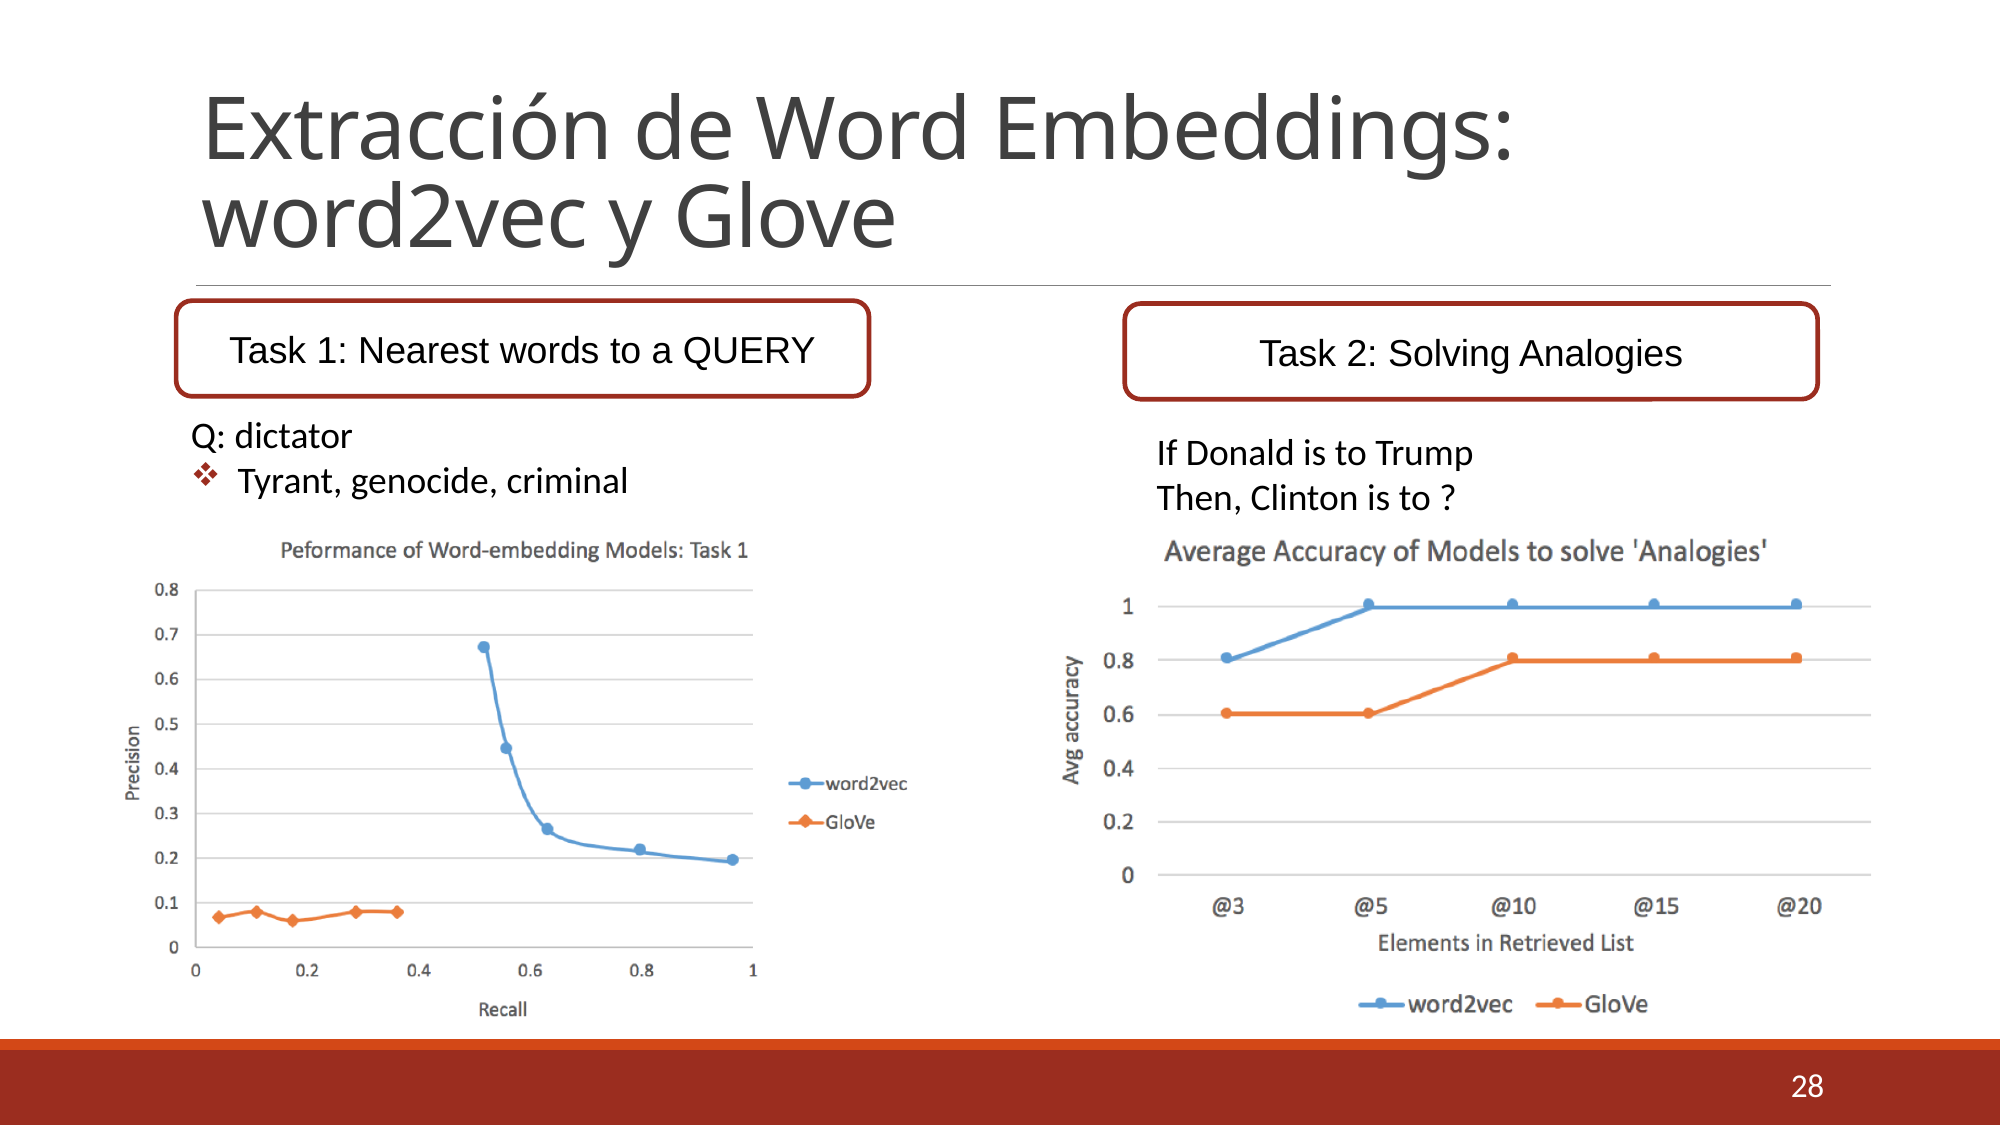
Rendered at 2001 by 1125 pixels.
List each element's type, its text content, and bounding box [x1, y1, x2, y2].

text_box Task 2: Solving Analogies [1123, 302, 1820, 401]
slide_number 28 [116, 1049, 1840, 1120]
text_box Q: dictator Tyrant, genocide, criminal [176, 403, 748, 508]
text_box If Donald is to Trump Then, Clinton is to ? [1141, 420, 1498, 524]
picture [116, 525, 928, 1033]
text_box Task 1: Nearest words to a QUERY [174, 299, 871, 398]
picture [1050, 527, 1892, 1033]
title Extracción de Word Embeddings: word2vec y Glove [186, 79, 1794, 274]
